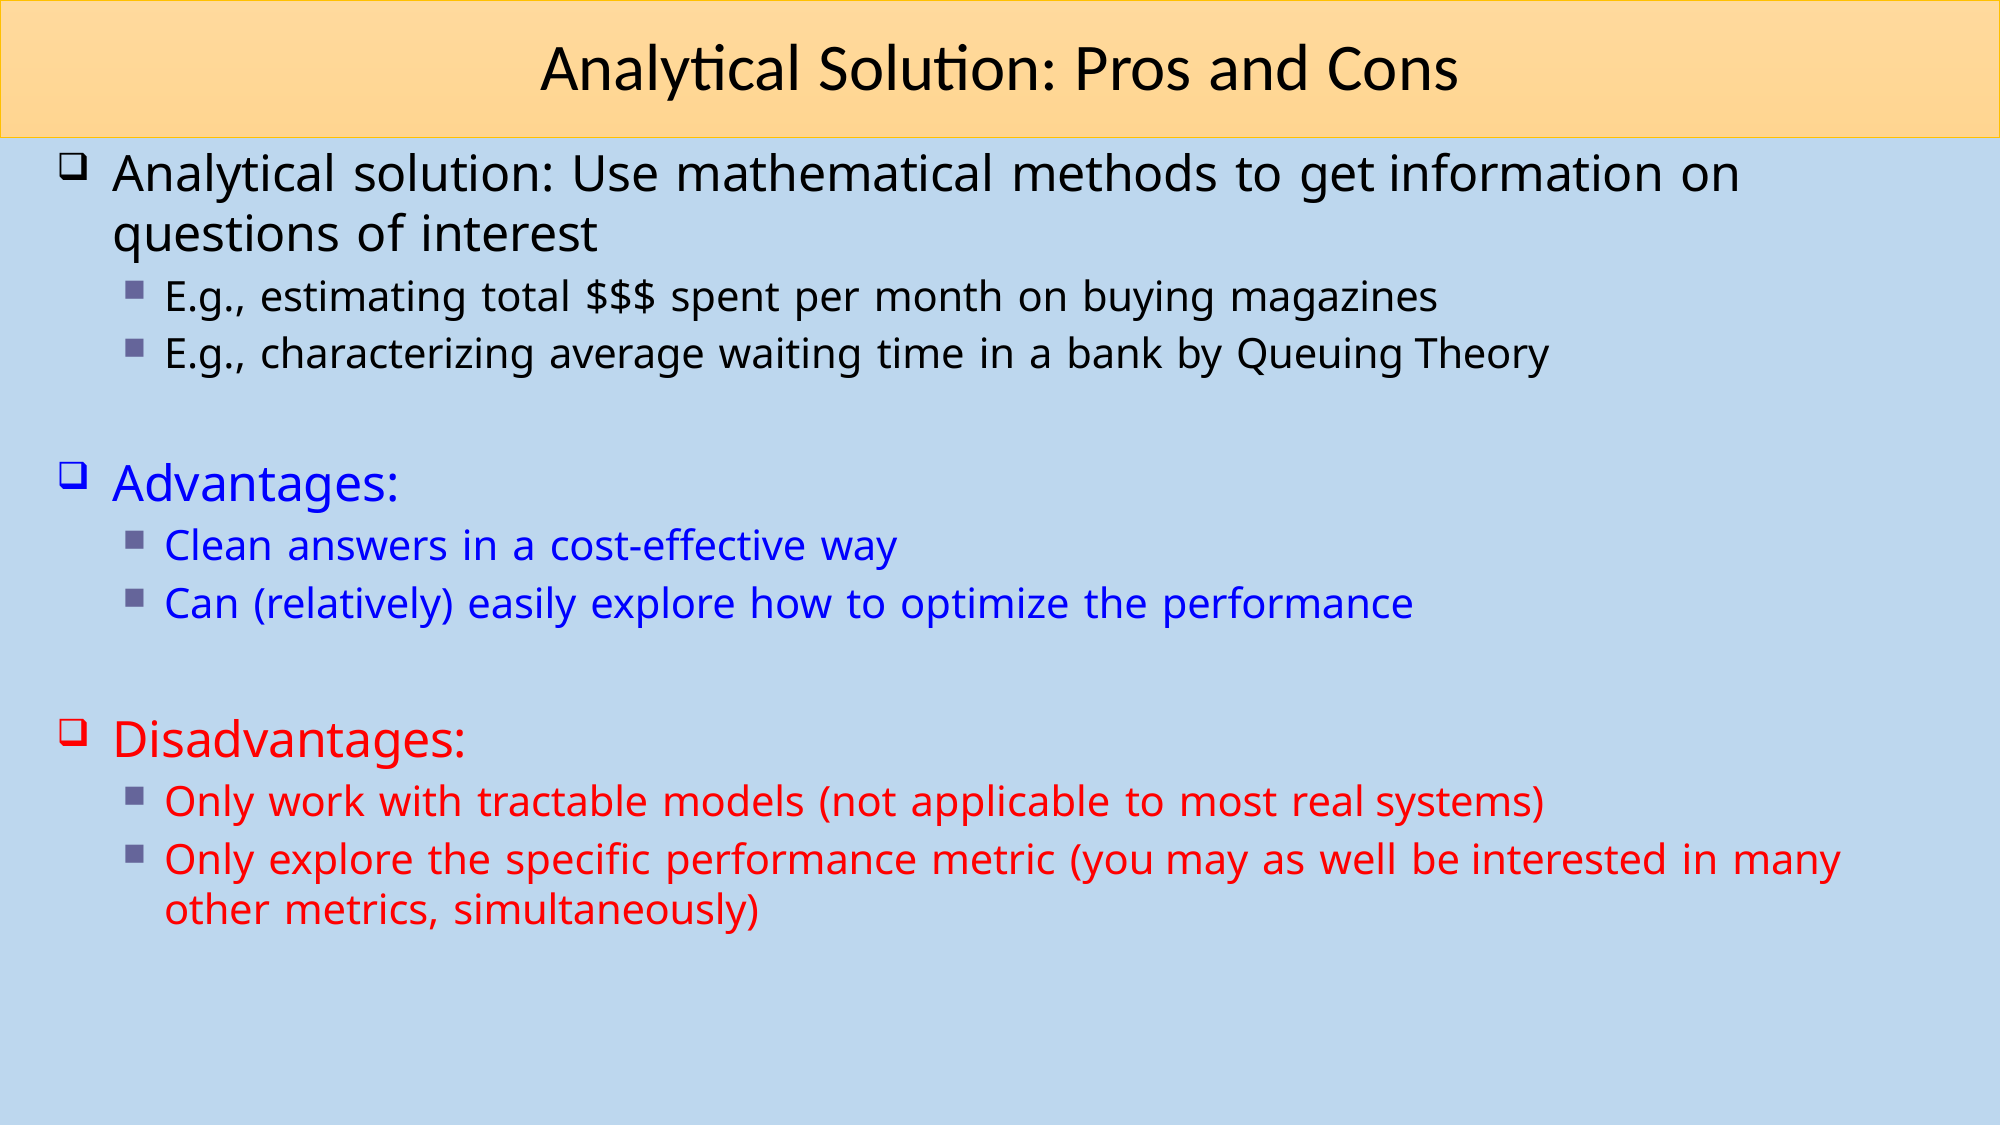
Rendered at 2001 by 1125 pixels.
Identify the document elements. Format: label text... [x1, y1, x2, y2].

title Analytical Solution: Pros and Cons [0, 0, 2000, 138]
text_box Analytical solution: Use mathematical methods to get information on questions of interest E.g., estimating total $$$ spent per month on buying magazines E.g., characterizing average waiting time in a bank by Queuing Theory Advantages: Clean answers in a cost-effective way Can (relatively) easily explore how to optimize the performance Disadvantages: Only work with tractable models (not applicable to most real systems) Only explore the specific performance metric (you may as well be interested in many other metrics, simultaneously) [54, 141, 1946, 934]
